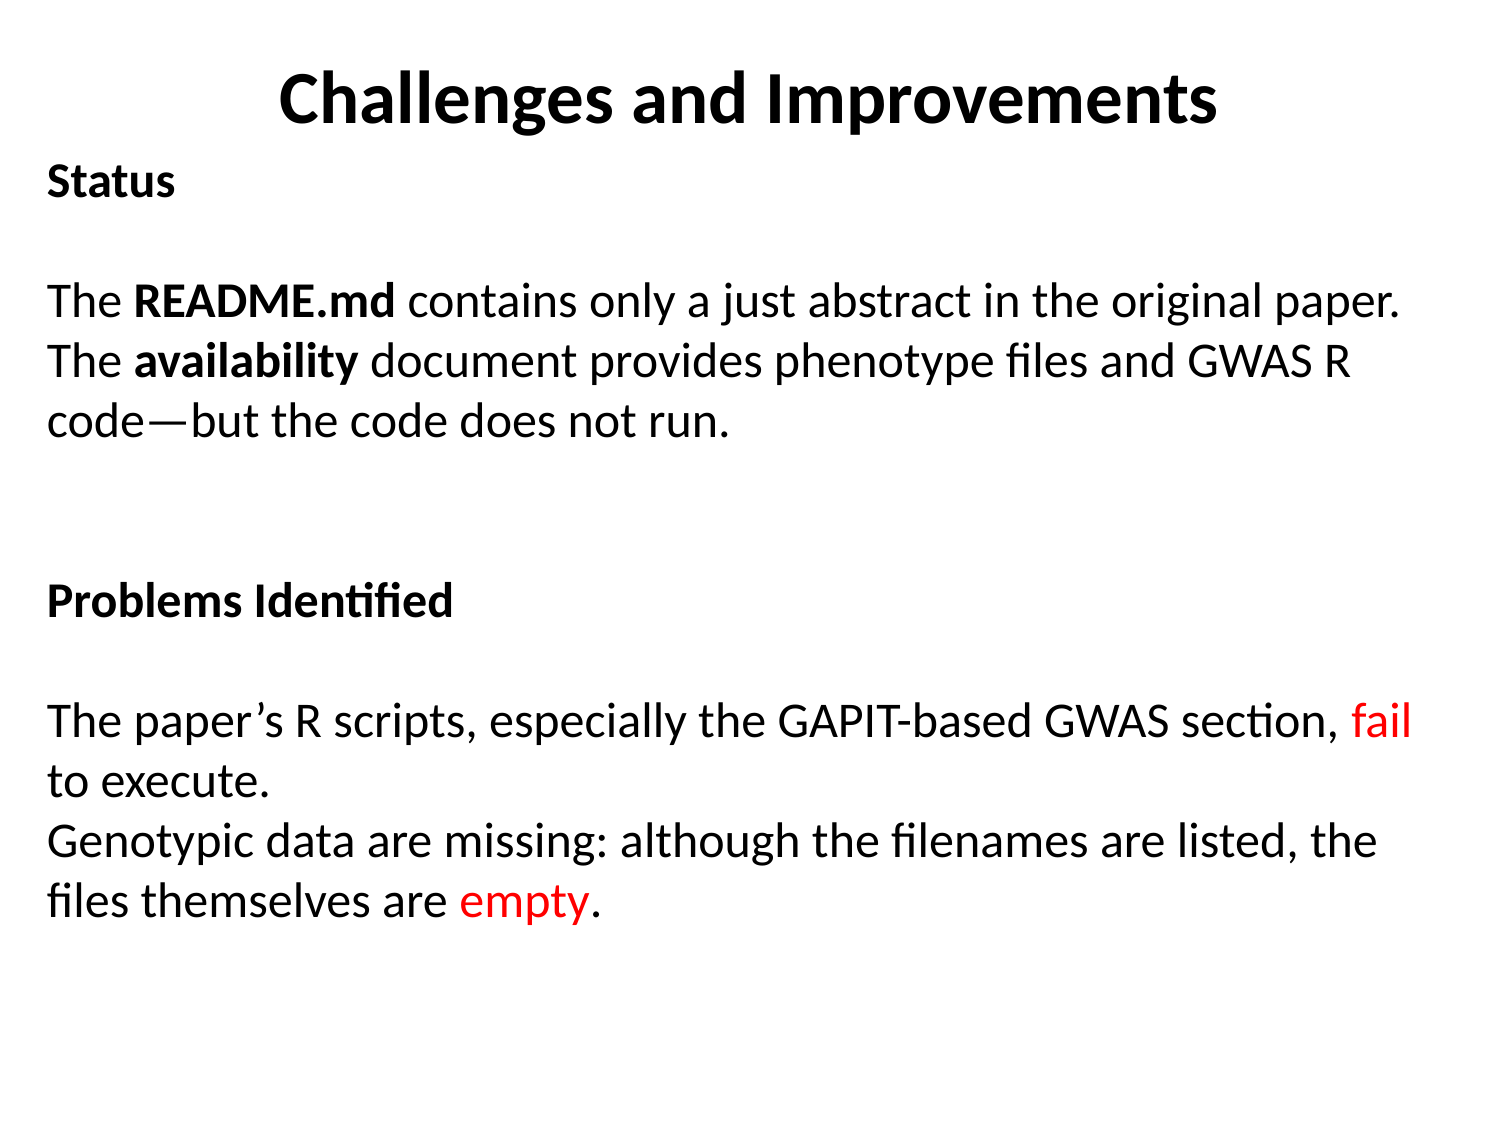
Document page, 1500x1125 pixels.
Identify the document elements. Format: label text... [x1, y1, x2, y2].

title Challenges and Improvements [75, 0, 1425, 140]
text_box Status The README.md contains only a just abstract in the original paper. The availability document provides phenotype files and GWAS R code—but the code does not run. Problems Identified The paper’s R scripts, especially the GAPIT-based GWAS section, fail to execute. Genotypic data are missing: although the filenames are listed, the files themselves are empty. [31, 140, 1477, 996]
